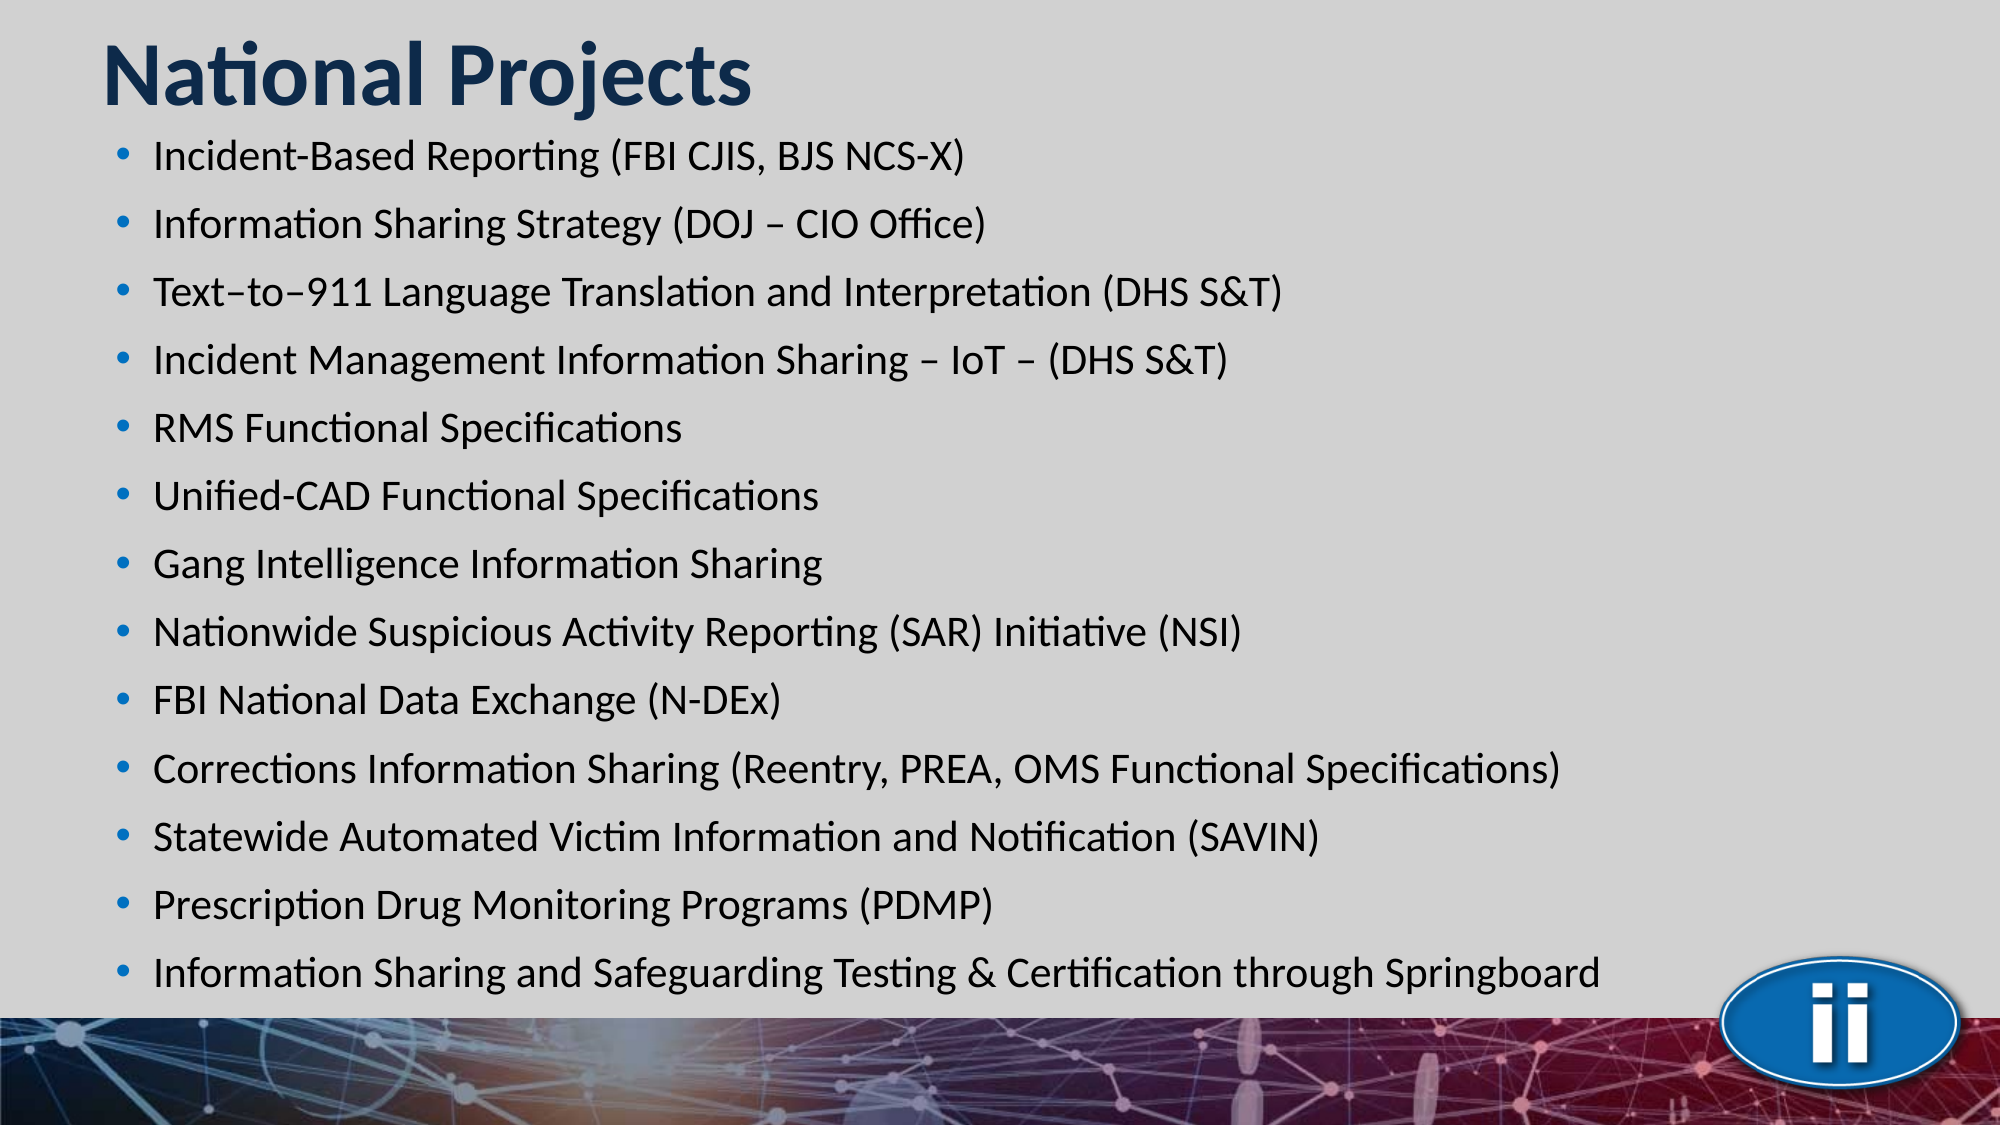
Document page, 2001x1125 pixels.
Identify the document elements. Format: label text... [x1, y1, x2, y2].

text_box Incident-Based Reporting (FBI CJIS, BJS NCS-X) Information Sharing Strategy (DOJ – CIO Office) Text–to–911 Language Translation and Interpretation (DHS S&T) Incident Management Information Sharing – IoT – (DHS S&T) RMS Functional Specifications Unified-CAD Functional Specifications Gang Intelligence Information Sharing Nationwide Suspicious Activity Reporting (SAR) Initiative (NSI) FBI National Data Exchange (N-DEx) Corrections Information Sharing (Reentry, PREA, OMS Functional Specifications) Statewide Automated Victim Information and Notification (SAVIN) Prescription Drug Monitoring Programs (PDMP) Information Sharing and Safeguarding Testing & Certification through Springboard [100, 125, 1900, 1000]
title National Projects [87, 0, 1888, 150]
picture [0, 896, 2000, 1125]
